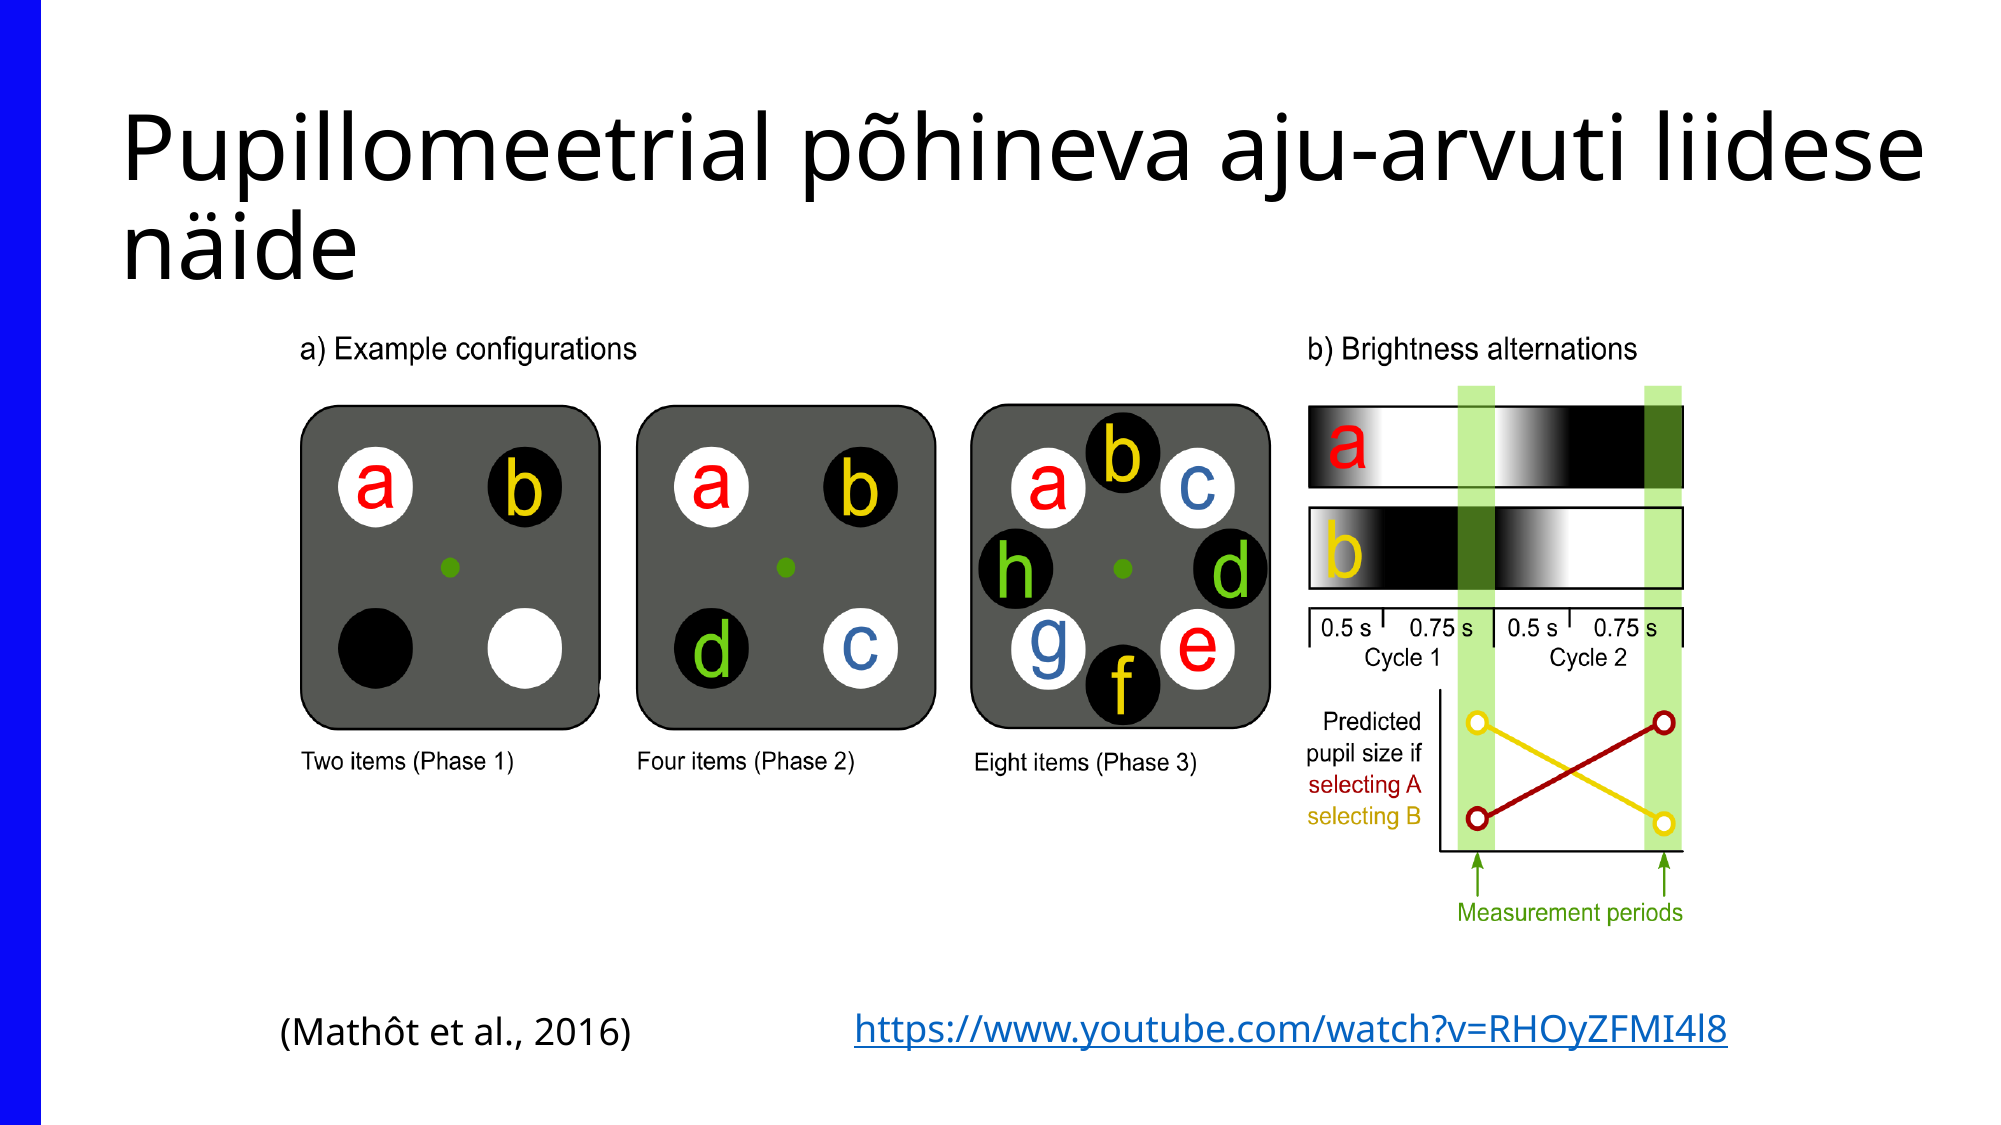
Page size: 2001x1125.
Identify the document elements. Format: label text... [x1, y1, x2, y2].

text_box (Mathôt et al., 2016) [265, 997, 647, 1061]
text_box Pupillomeetrial põhineva aju-arvuti liidese näide [105, 91, 1957, 309]
text_box https://www.youtube.com/watch?v=RHOyZFMI4l8 [839, 997, 1744, 1064]
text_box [296, 332, 1704, 937]
